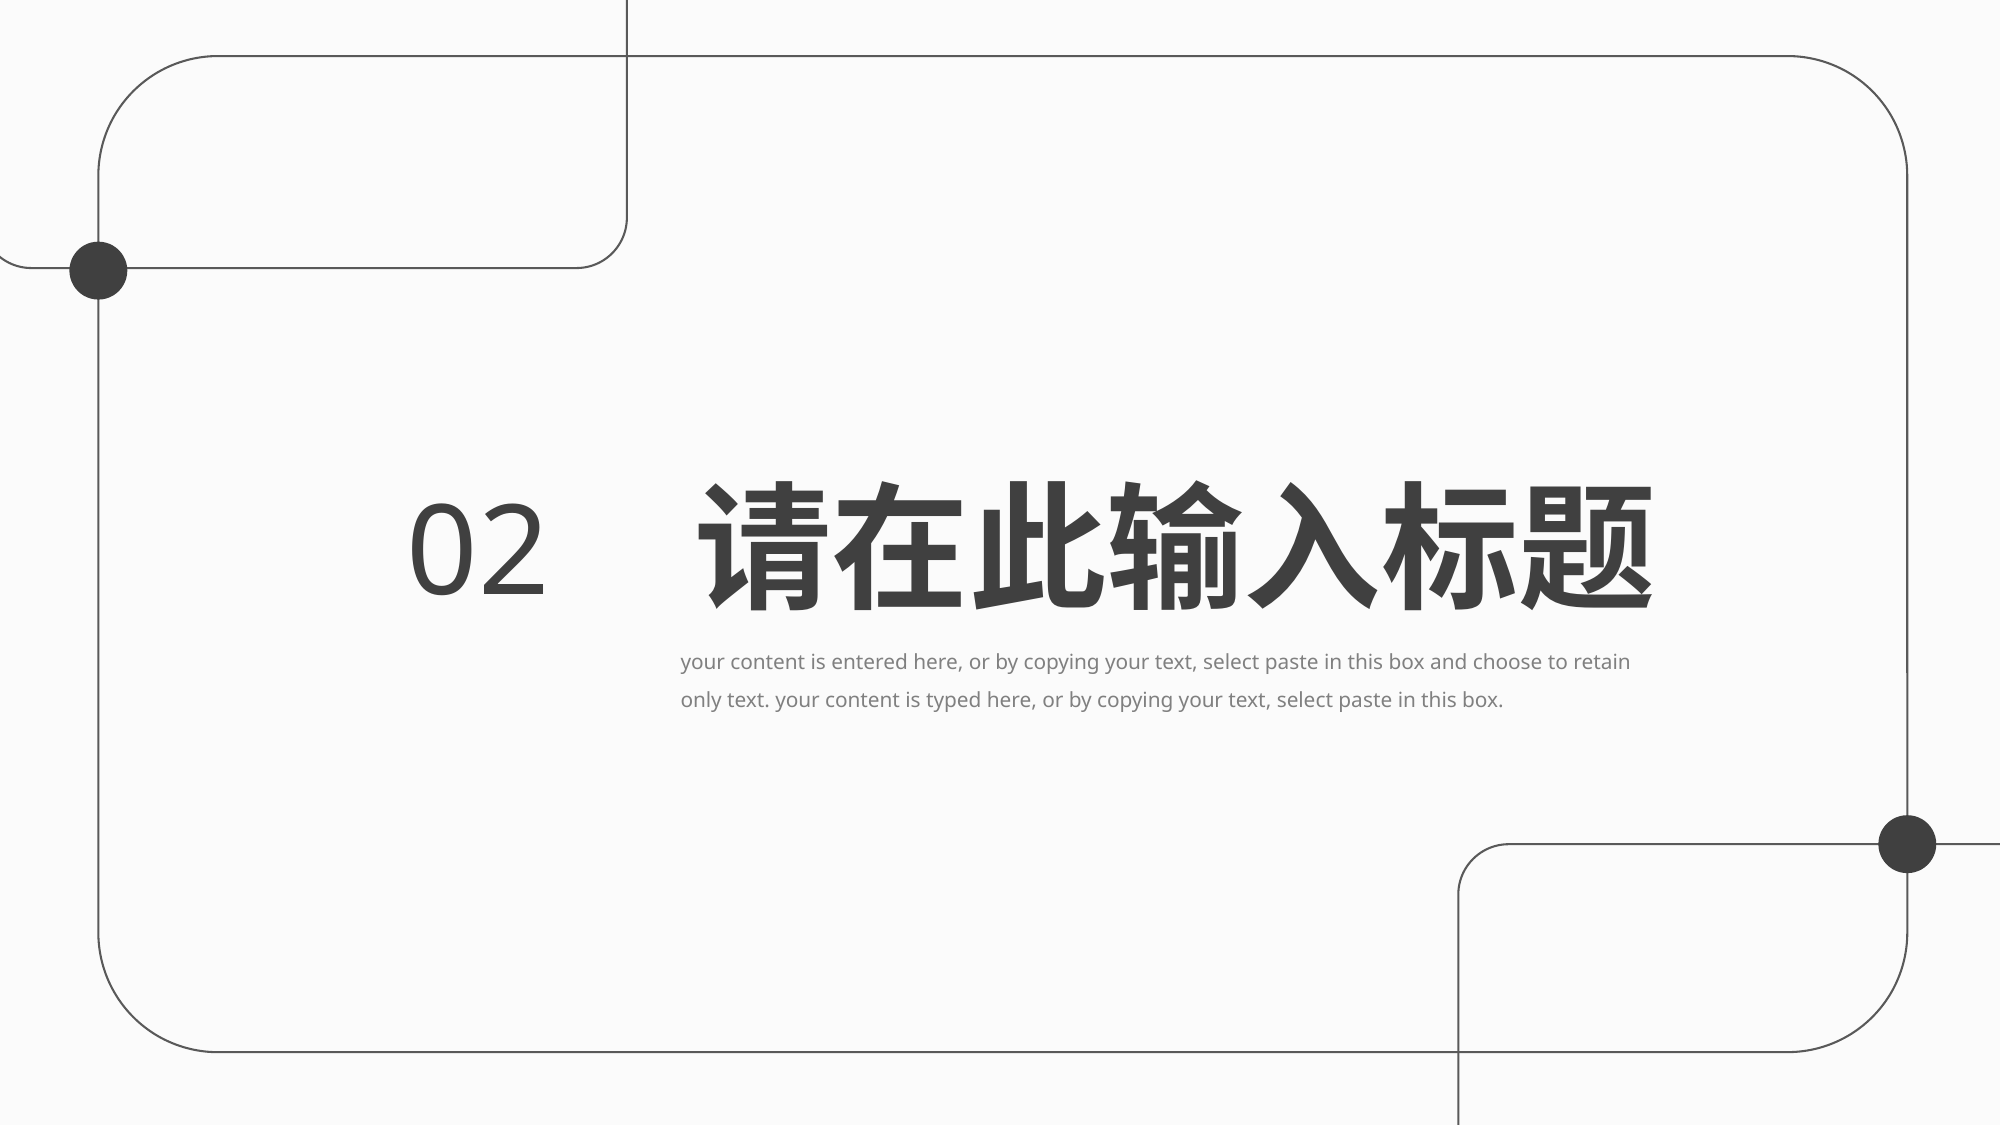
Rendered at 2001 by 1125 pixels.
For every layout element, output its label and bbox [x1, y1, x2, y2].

text_box [1457, 843, 2000, 1125]
text_box [68, 240, 129, 301]
text_box [0, 0, 628, 270]
text_box [97, 55, 1909, 1054]
text_box [1877, 814, 1938, 875]
